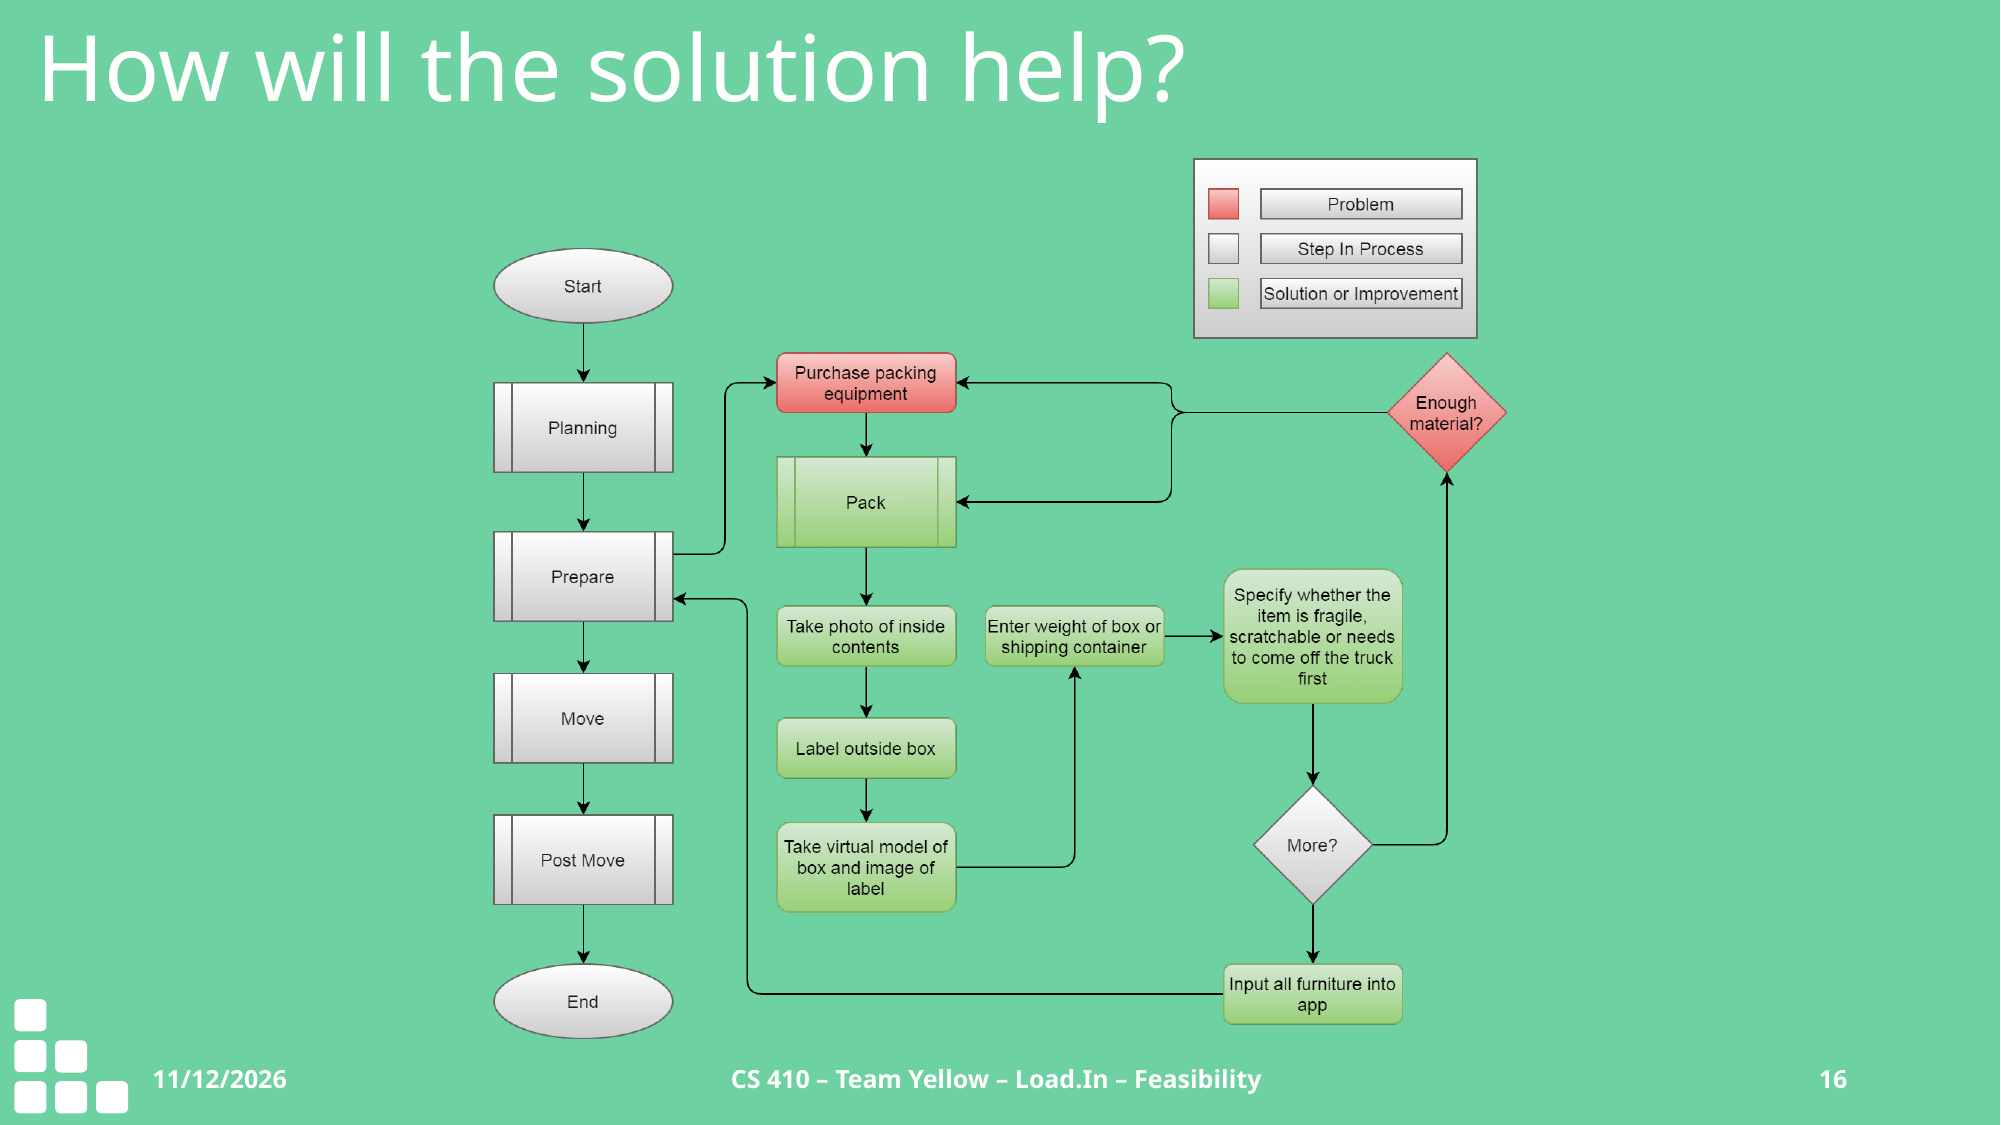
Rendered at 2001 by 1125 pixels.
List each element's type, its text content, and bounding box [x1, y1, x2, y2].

title How will the solution help? [21, 4, 1747, 140]
slide_number 16 [1412, 1035, 1863, 1125]
footer CS 410 – Team Yellow – Load.In – Feasibility [662, 1039, 1338, 1125]
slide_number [137, 1035, 588, 1125]
picture [493, 158, 1507, 1039]
